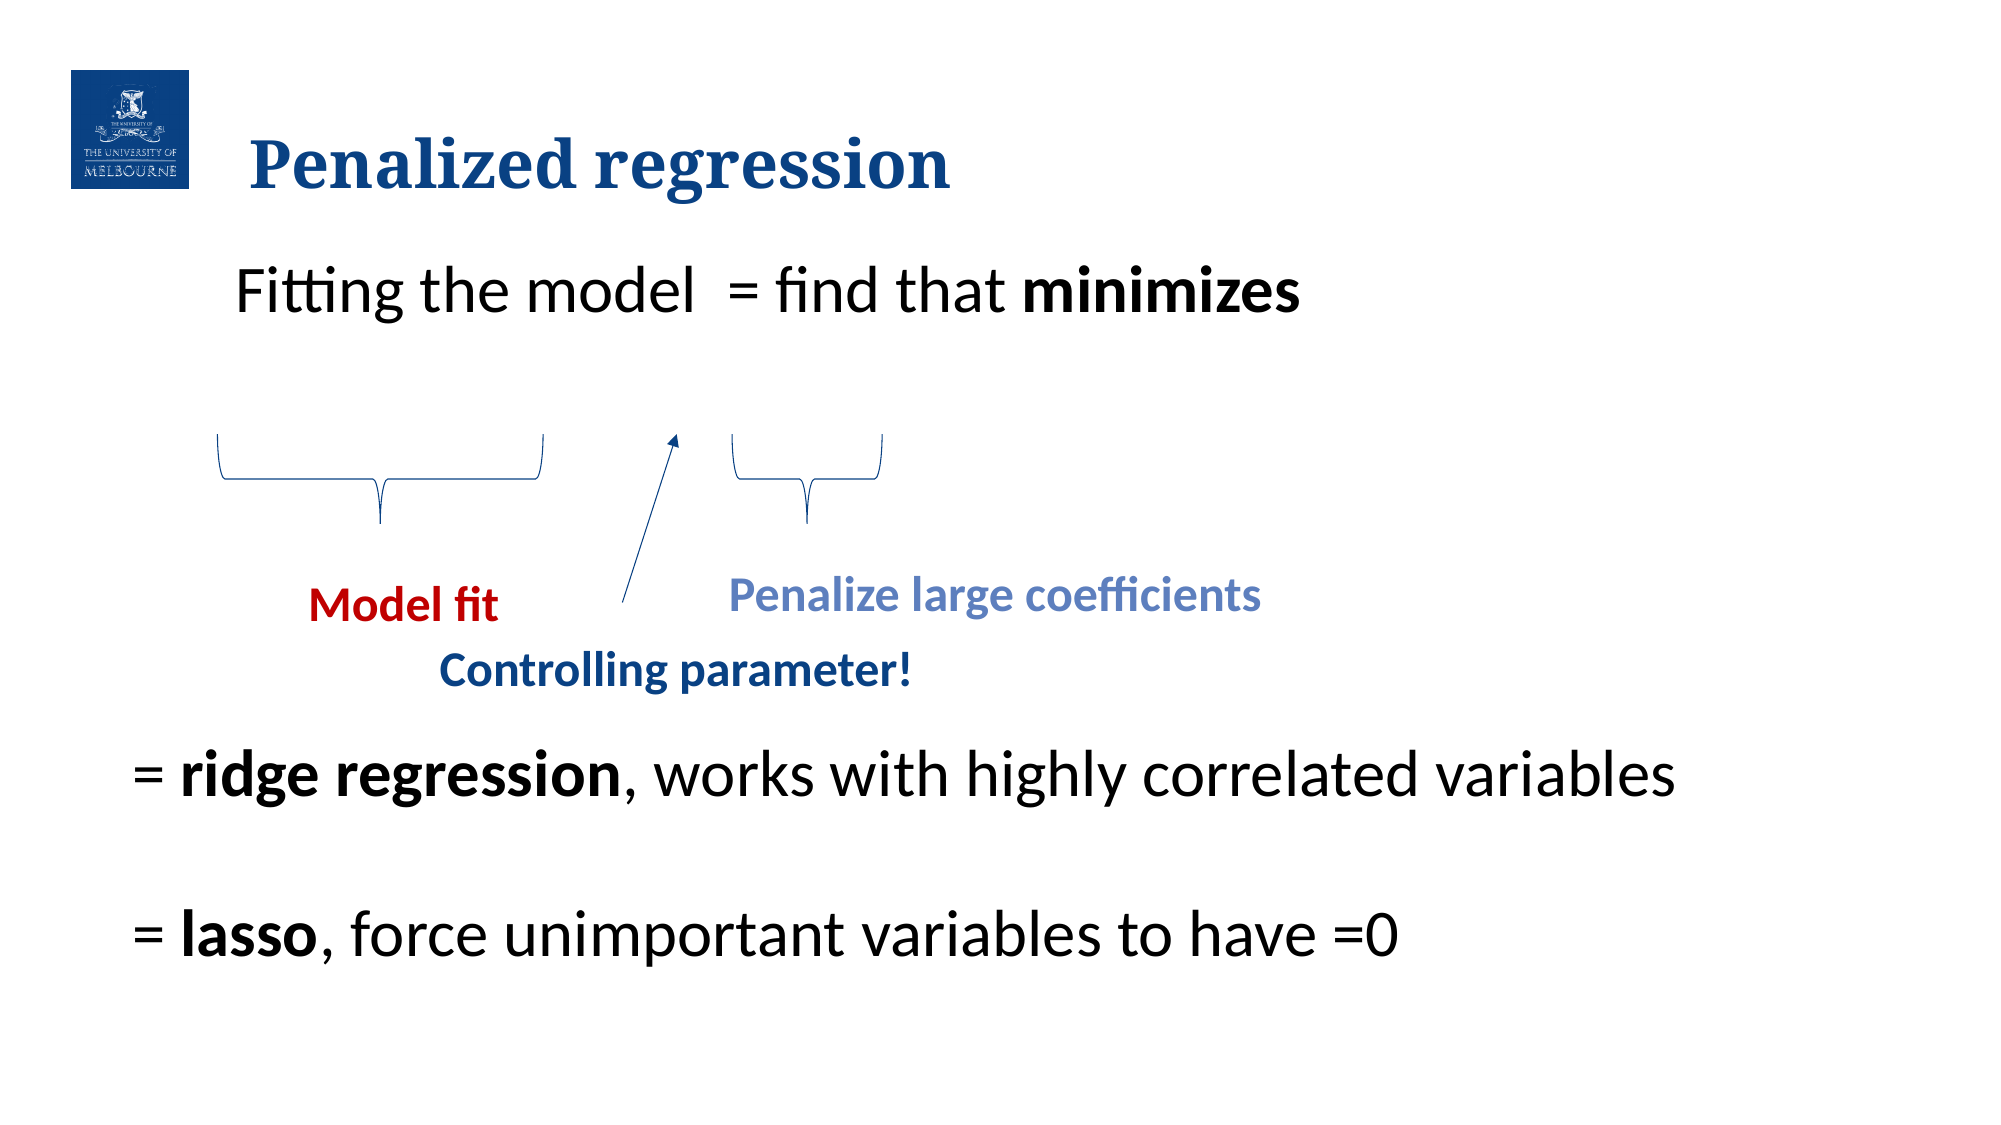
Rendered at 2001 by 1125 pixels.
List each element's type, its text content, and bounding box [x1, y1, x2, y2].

text_box [731, 434, 883, 524]
text_box Model fit [293, 564, 515, 640]
text_box Controlling parameter! [424, 629, 929, 705]
text_box Penalize large coefficients [714, 554, 1277, 629]
title Penalized regression [234, 64, 1924, 211]
text_box [216, 434, 544, 524]
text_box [622, 434, 677, 603]
picture [71, 70, 189, 189]
